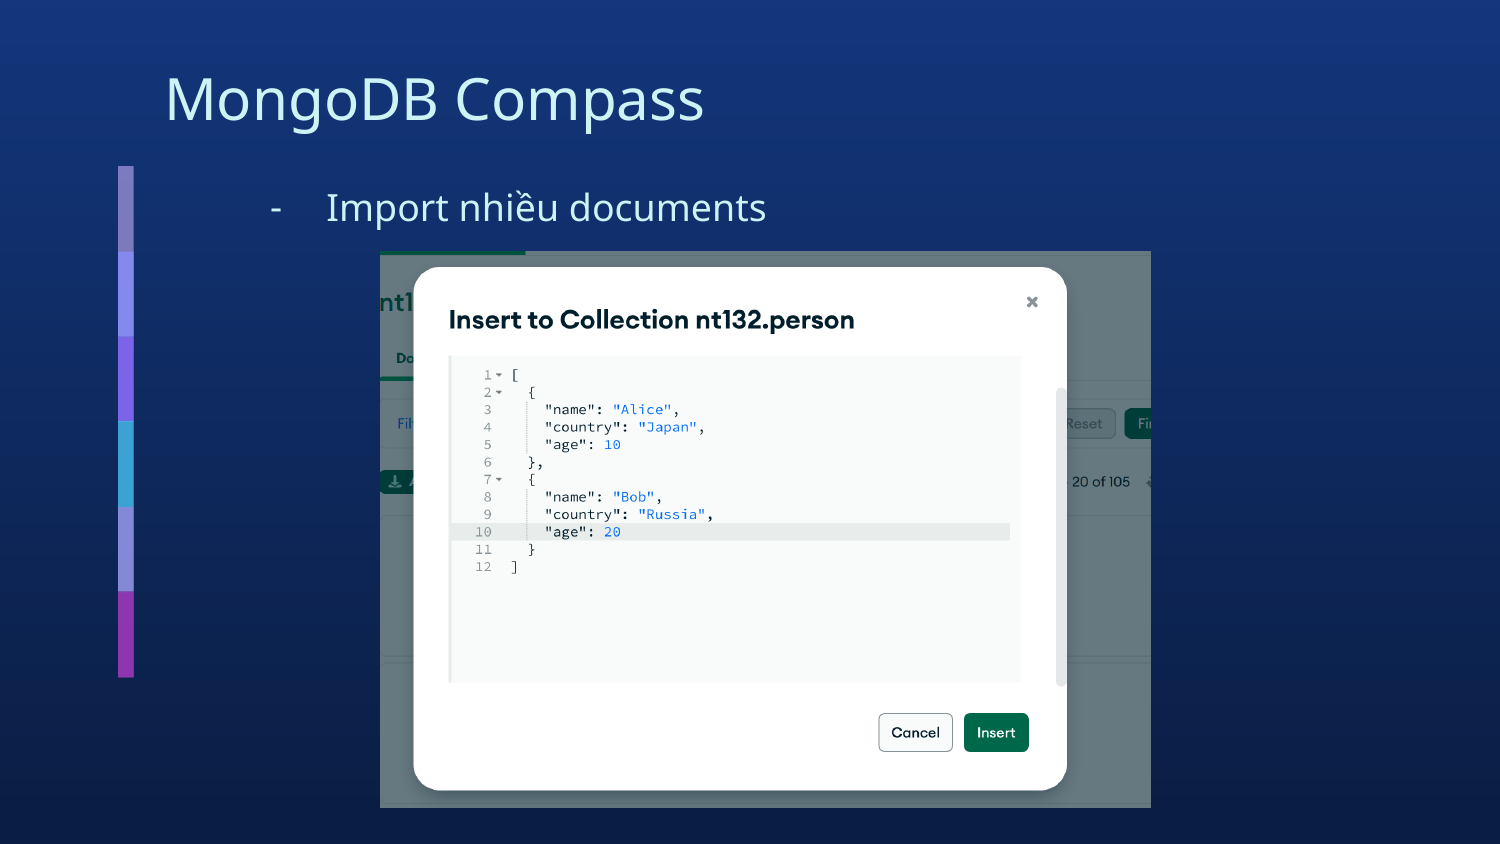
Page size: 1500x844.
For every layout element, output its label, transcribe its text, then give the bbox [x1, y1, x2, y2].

picture [380, 251, 1152, 808]
list Import nhiều documents [236, 161, 820, 667]
title MongoDB Compass [149, 46, 750, 162]
